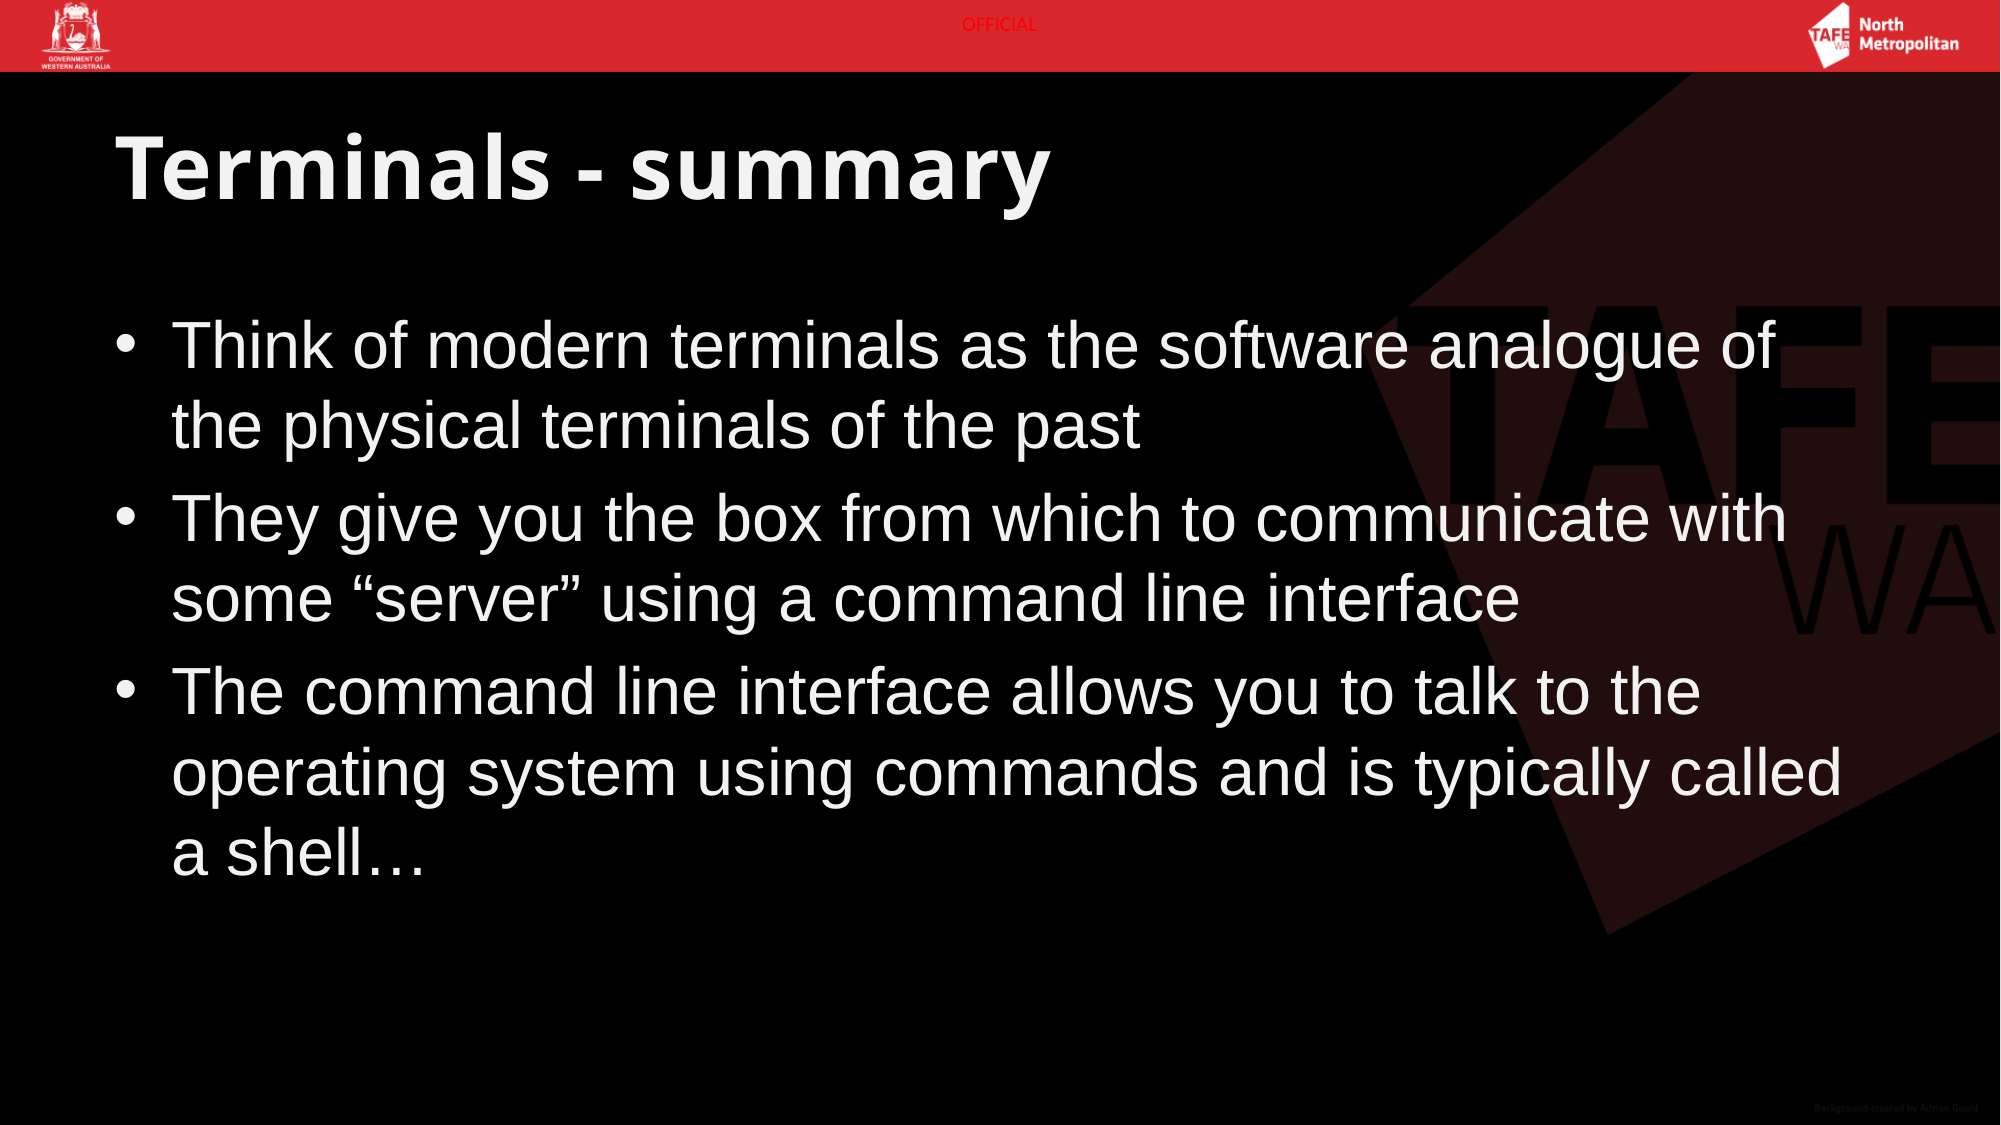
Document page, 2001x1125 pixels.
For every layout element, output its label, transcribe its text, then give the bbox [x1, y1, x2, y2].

list Think of modern terminals as the software analogue of the physical terminals of the past They give you the box from which to communicate with some “server” using a command line interface The command line interface allows you to talk to the operating system using commands and is typically called a shell… [99, 294, 1900, 1043]
title Terminals - summary [99, 82, 1900, 247]
picture [0, 0, 2001, 1125]
